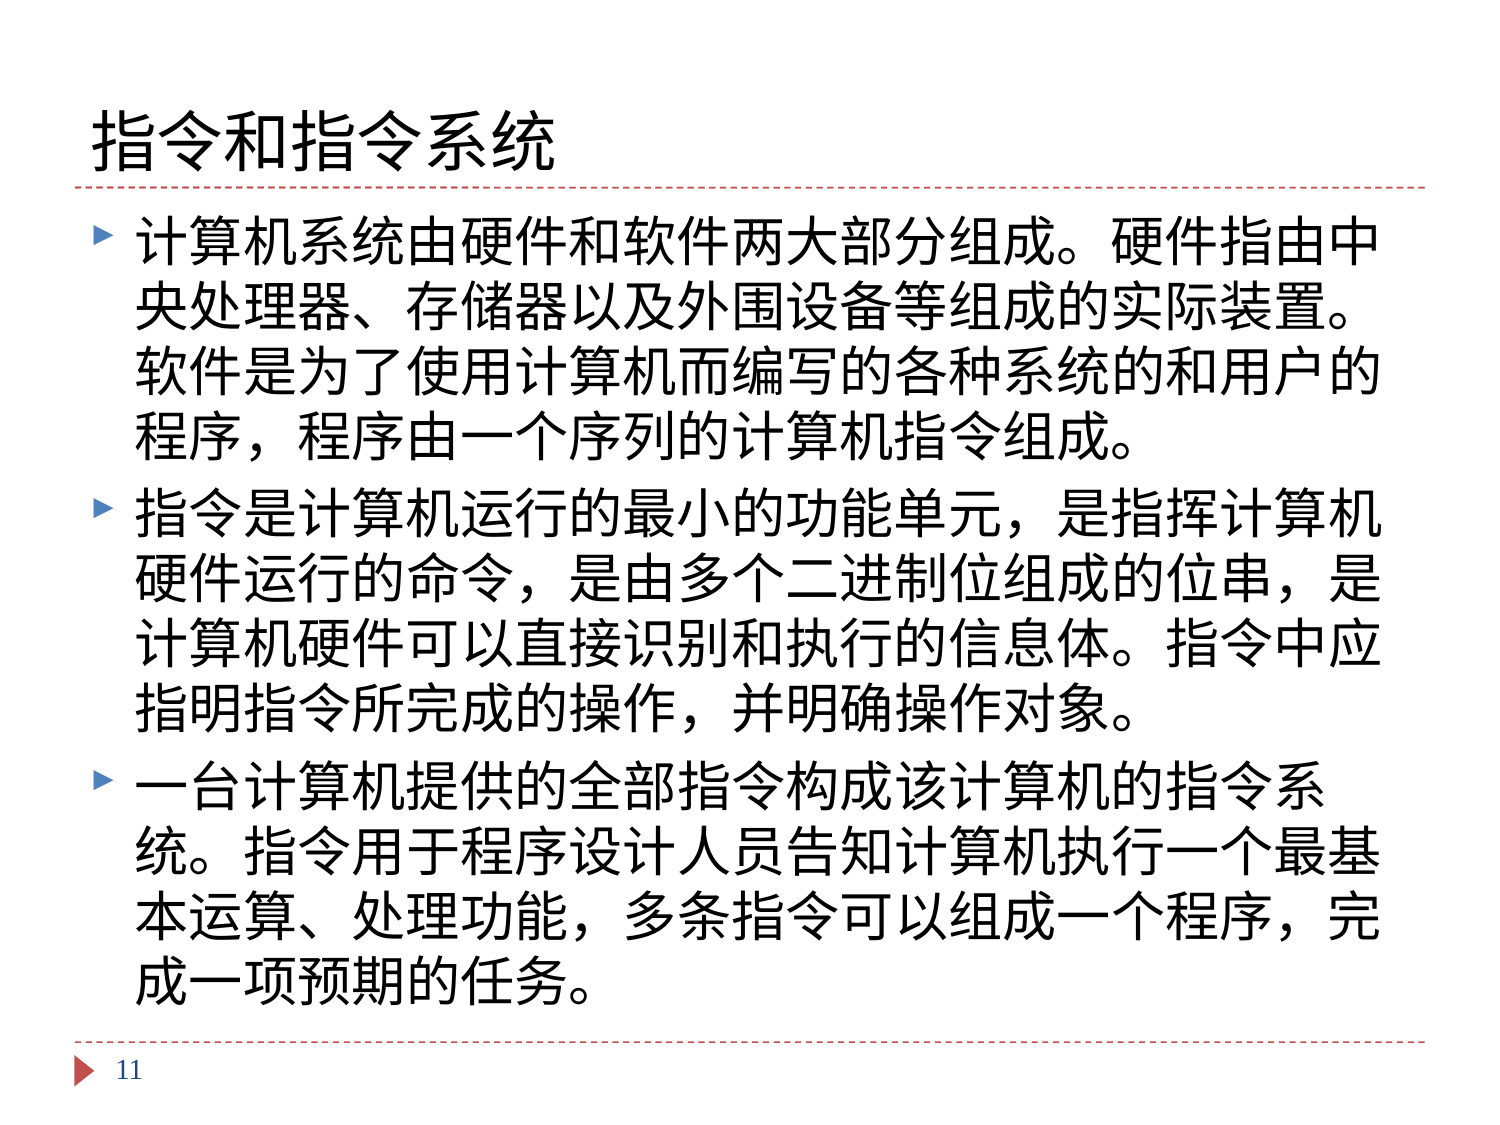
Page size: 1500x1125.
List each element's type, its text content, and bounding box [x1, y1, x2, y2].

slide_number 11 [100, 1042, 426, 1103]
list 计算机系统由硬件和软件两大部分组成。硬件指由中央处理器、存储器以及外围设备等组成的实际装置。软件是为了使用计算机而编写的各种系统的和用户的程序，程序由一个序列的计算机指令组成。 指令是计算机运行的最小的功能单元，是指挥计算机硬件运行的命令，是由多个二进制位组成的位串，是计算机硬件可以直接识别和执行的信息体。指令中应指明指令所完成的操作，并明确操作对象。 一台计算机提供的全部指令构成该计算机的指令系统。指令用于程序设计人员告知计算机执行一个最基本运算、处理功能，多条指令可以组成一个程序，完成一项预期的任务。 [75, 200, 1425, 1006]
title 指令和指令系统 [75, 24, 1425, 188]
